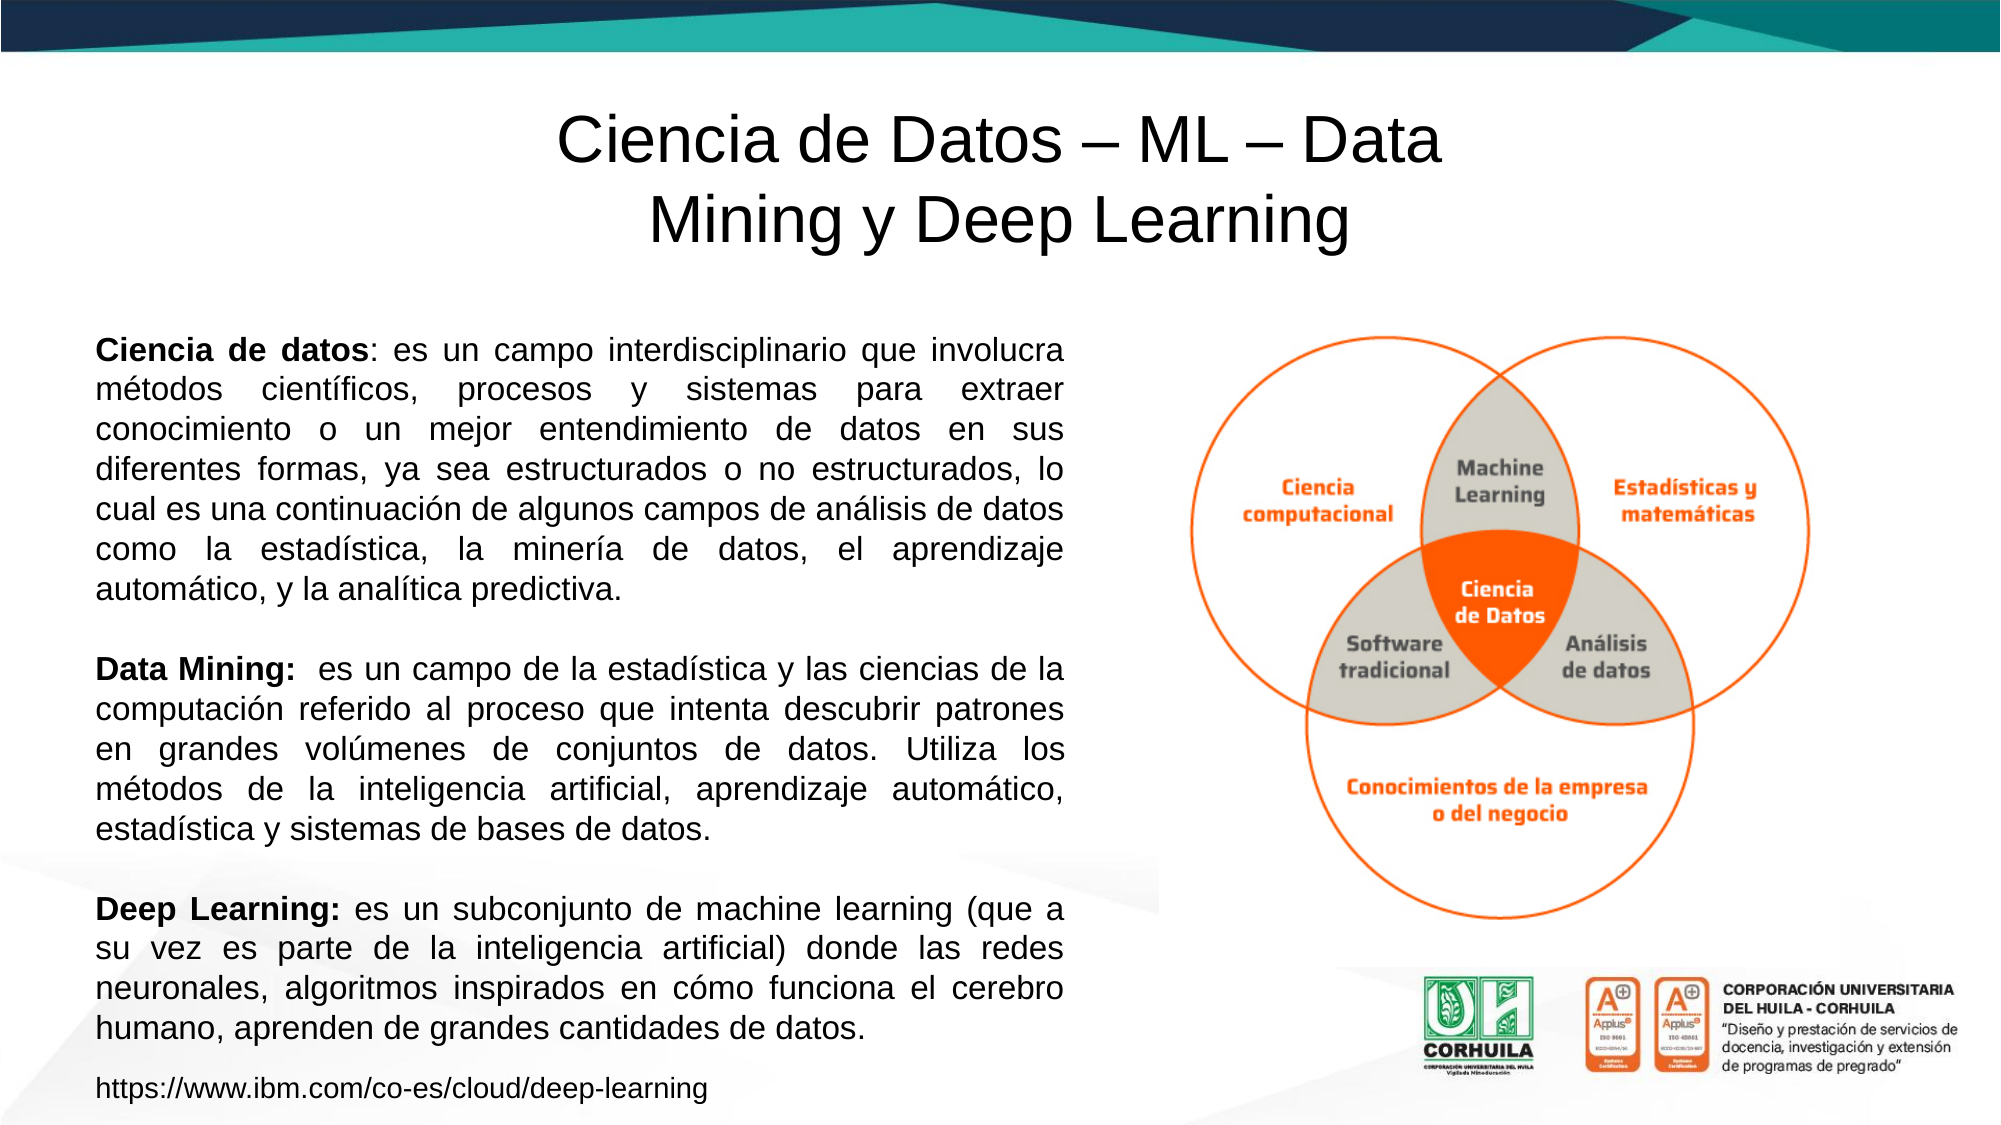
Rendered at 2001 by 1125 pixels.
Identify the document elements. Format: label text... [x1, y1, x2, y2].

picture [0, 0, 2000, 1125]
text_box https://www.ibm.com/co-es/cloud/deep-learning [80, 1062, 1081, 1113]
text_box Ciencia de Datos – ML – Data Mining y Deep Learning [500, 88, 1501, 264]
text_box Ciencia de datos: es un campo interdisciplinario que involucra métodos científicos, procesos y sistemas para extraer conocimiento o un mejor entendimiento de datos en sus diferentes formas, ya sea estructurados o no estructurados, lo cual es una continuación de algunos campos de análisis de datos como la estadística, la minería de datos, el aprendizaje automático, y la analítica predictiva. Data Mining: es un campo de la estadística y las ciencias de la computación referido al proceso que intenta descubrir patrones en grandes volúmenes de conjuntos de datos.​ Utiliza los métodos de la inteligencia artificial, aprendizaje automático, estadística y sistemas de bases de datos. Deep Learning: es un subconjunto de machine learning (que a su vez es parte de la inteligencia artificial) donde las redes neuronales, algoritmos inspirados en cómo funciona el cerebro humano, aprenden de grandes cantidades de datos. [80, 320, 1081, 1054]
